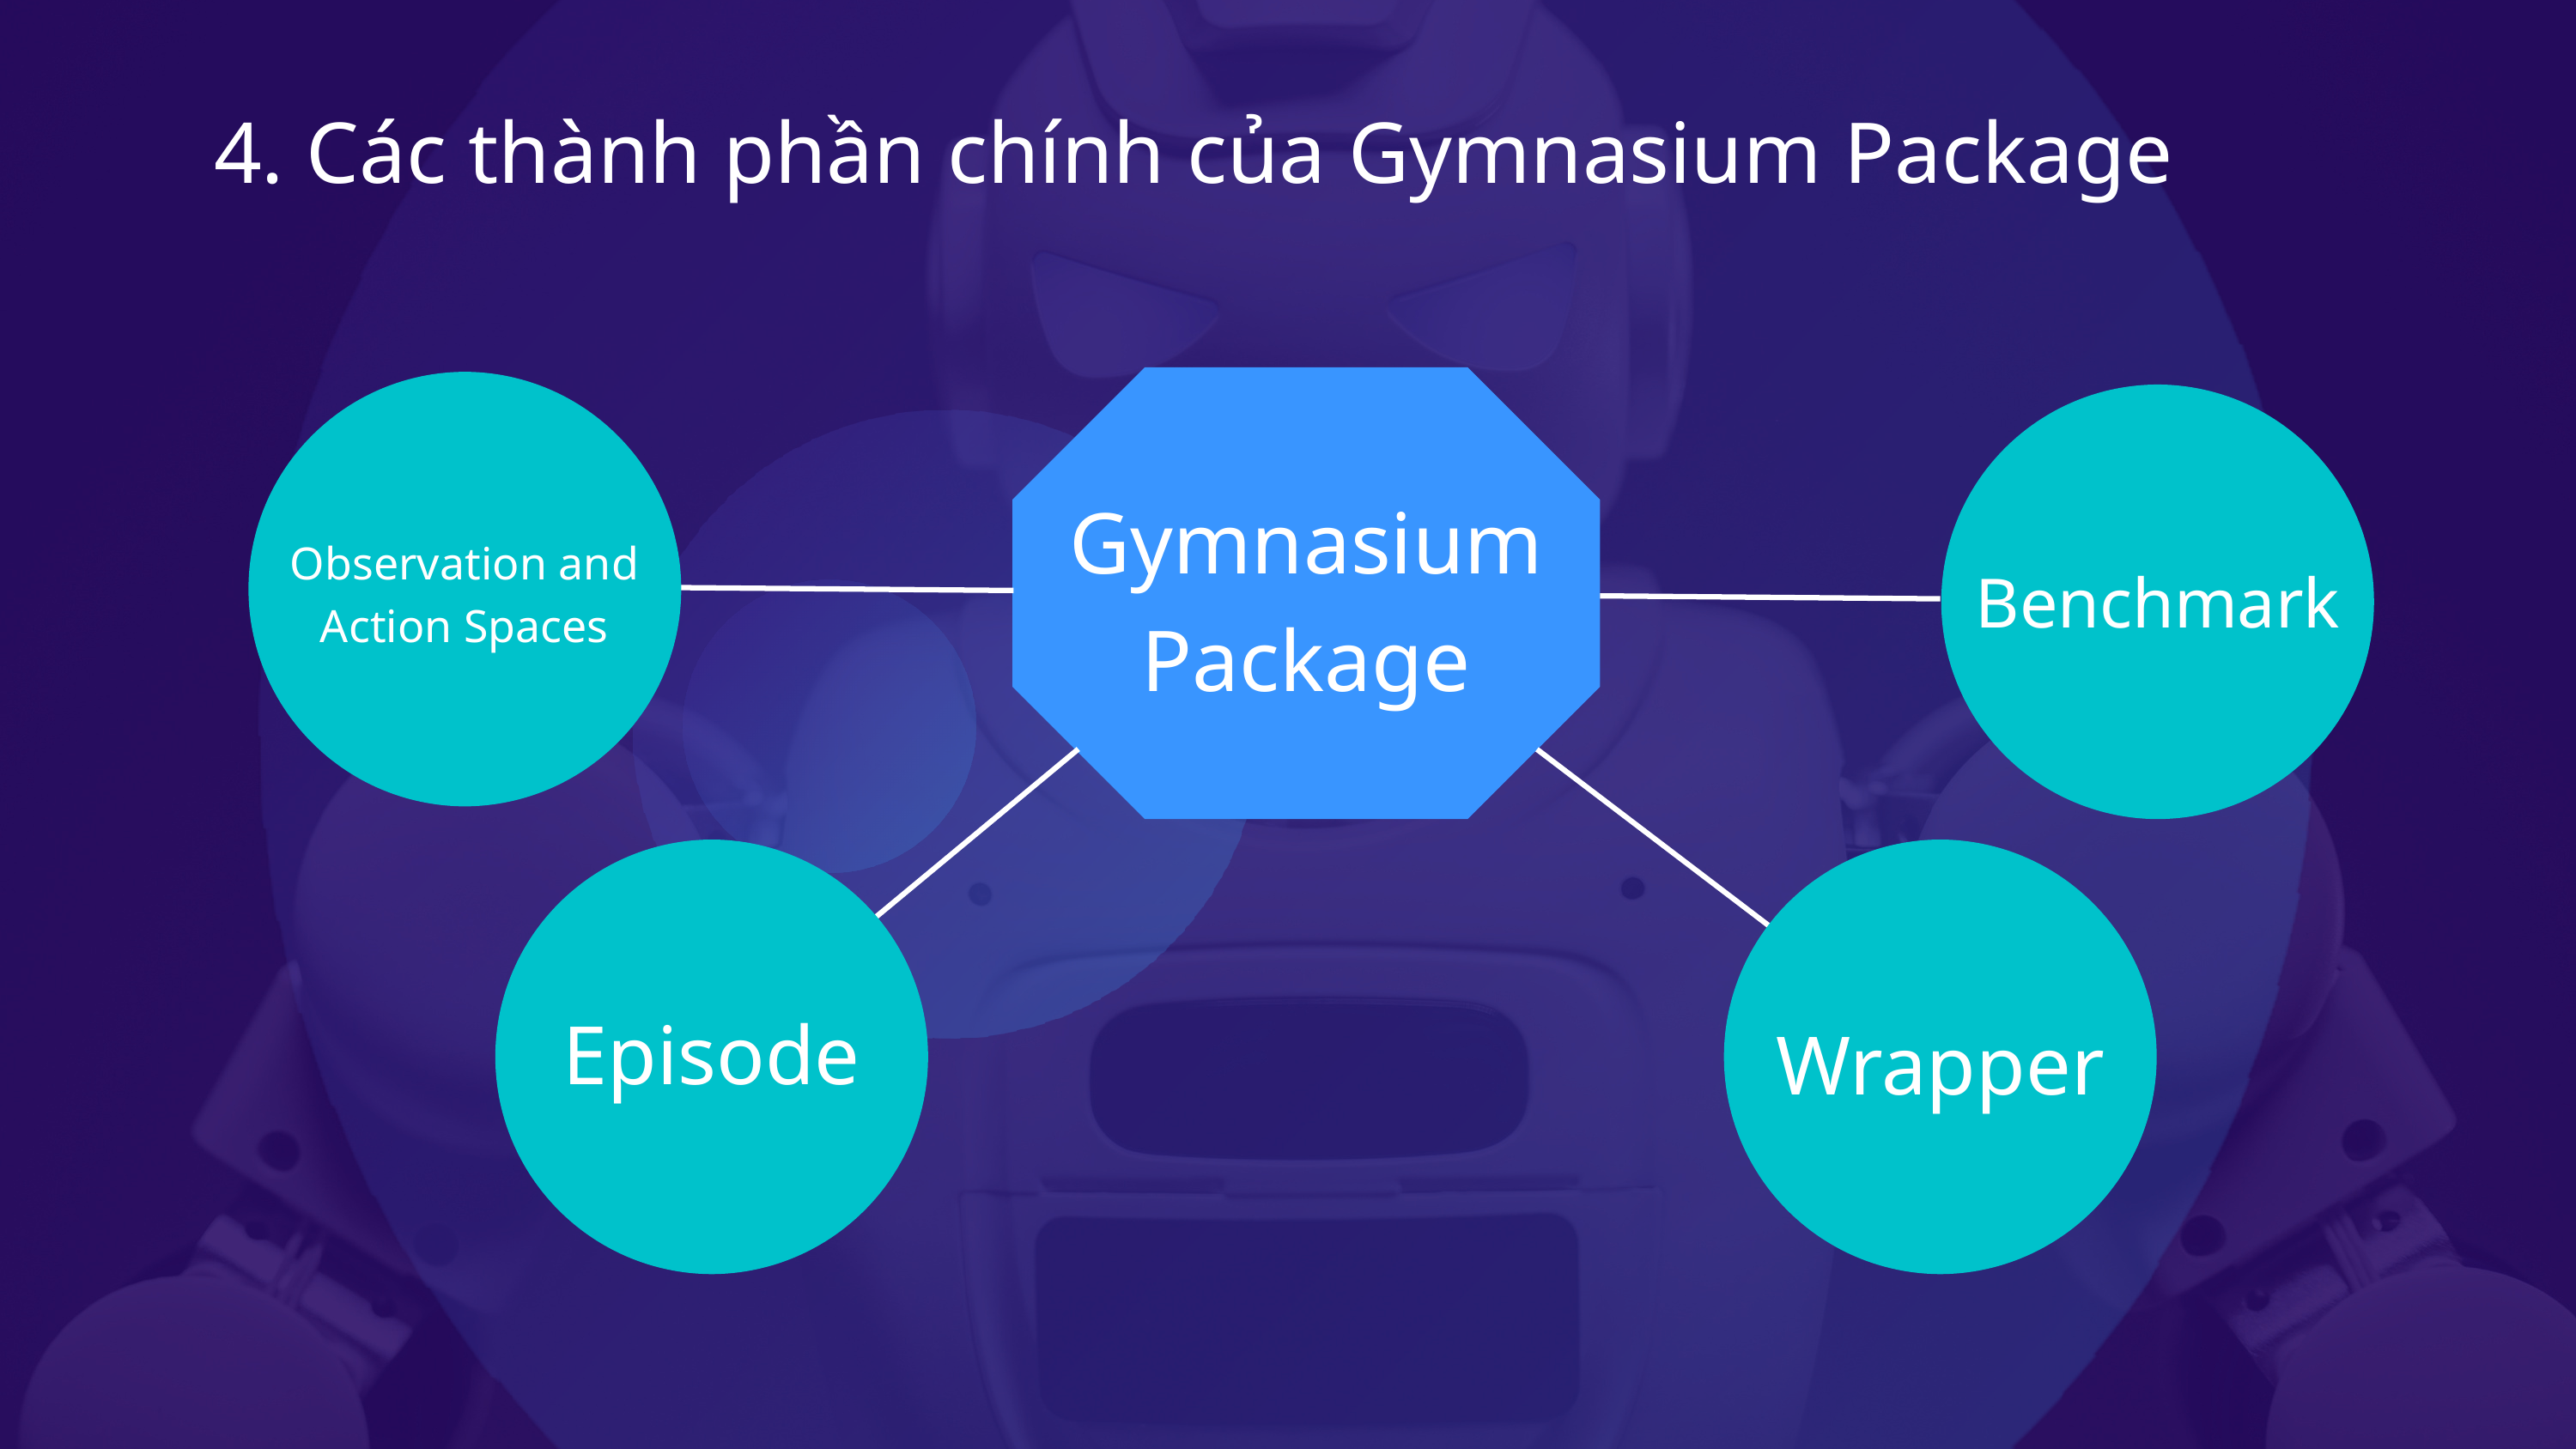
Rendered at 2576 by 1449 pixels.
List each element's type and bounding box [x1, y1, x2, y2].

text_box [1287, 627, 1321, 690]
text_box [1398, 529, 1404, 573]
text_box [1468, 367, 1601, 499]
text_box [1428, 646, 1466, 691]
text_box [1181, 528, 1244, 573]
text_box [1468, 688, 1601, 820]
text_box [247, 371, 683, 807]
text_box [1131, 529, 1172, 593]
text_box [1940, 384, 2376, 820]
text_box [1259, 528, 1296, 573]
text_box [1328, 646, 1364, 691]
text_box [1376, 646, 1415, 711]
text_box [1722, 839, 2159, 1275]
text_box [1397, 512, 1405, 520]
text_box [1075, 513, 1123, 573]
text_box [1308, 528, 1343, 573]
text_box [1196, 646, 1231, 691]
picture [0, 0, 2576, 1449]
text_box [1012, 688, 1144, 820]
text_box [1012, 367, 1144, 499]
text_box [1356, 528, 1387, 573]
text_box [1150, 632, 1188, 690]
text_box [1419, 529, 1457, 573]
text_box [494, 839, 930, 1275]
text_box [1472, 528, 1535, 573]
text_box [1244, 646, 1275, 691]
